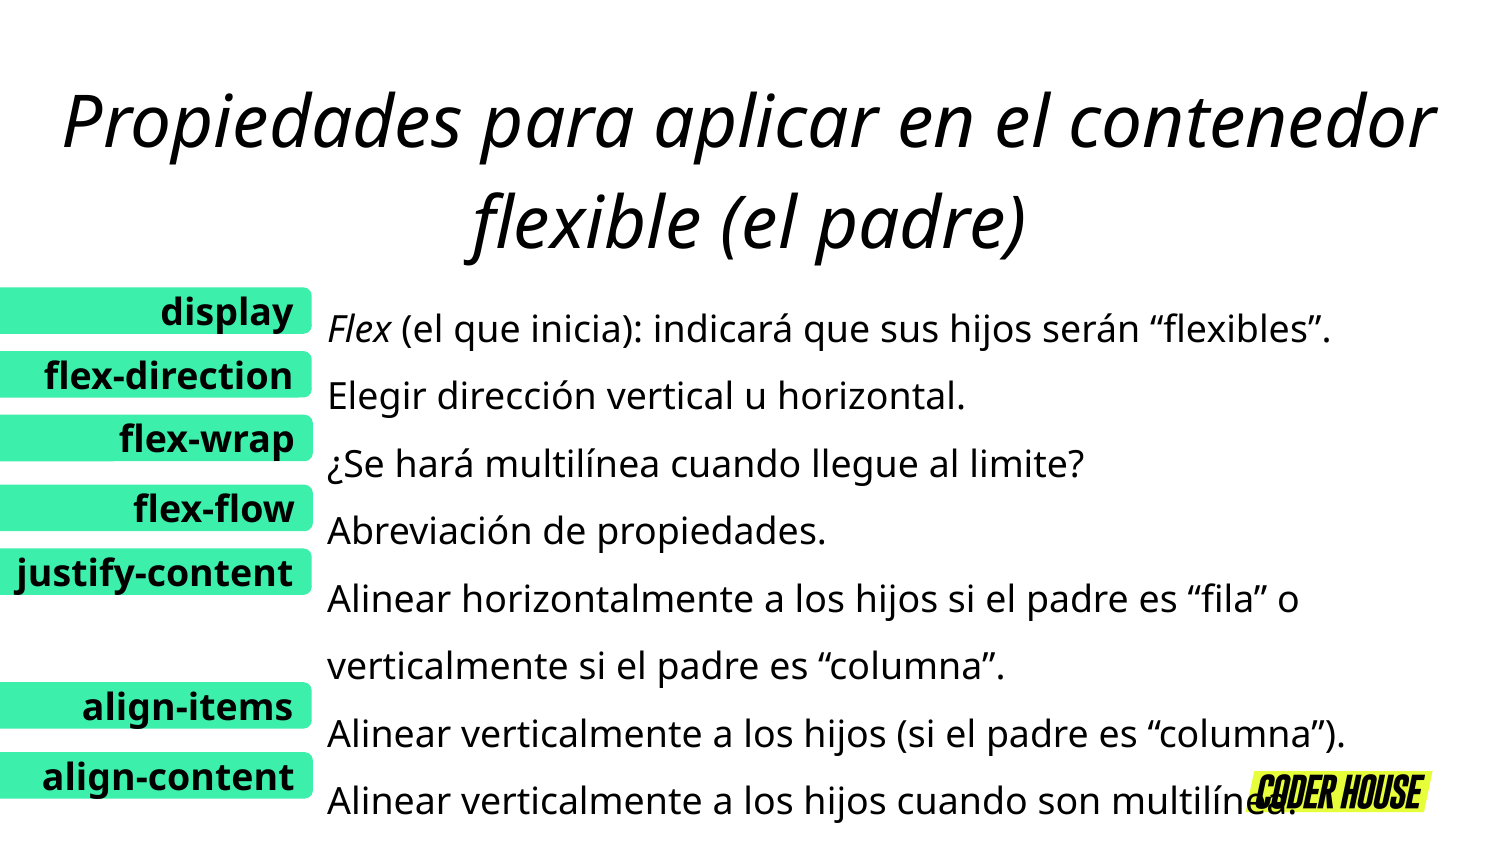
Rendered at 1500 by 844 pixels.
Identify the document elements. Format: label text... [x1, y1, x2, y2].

text_box flex-direction [0, 351, 311, 397]
picture [1241, 764, 1437, 819]
text_box align-content [0, 752, 313, 798]
text_box display [0, 288, 311, 334]
text_box Flex (el que inicia): indicará que sus hijos serán “flexibles”. Elegir dirección vertical u horizontal. ¿Se hará multilínea cuando llegue al limite? Abreviación de propiedades. Alinear horizontalmente a los hijos si el padre es “fila” o verticalmente si el padre es “columna”. Alinear verticalmente a los hijos (si el padre es “columna”). Alinear verticalmente a los hijos cuando son multilínea. [312, 267, 1477, 724]
text_box flex-wrap [0, 415, 313, 461]
text_box Propiedades para aplicar en el contenedor flexible (el padre) [0, 46, 1500, 125]
text_box flex-flow [0, 485, 313, 531]
text_box justify-content [0, 549, 311, 595]
text_box align-items [0, 682, 311, 728]
